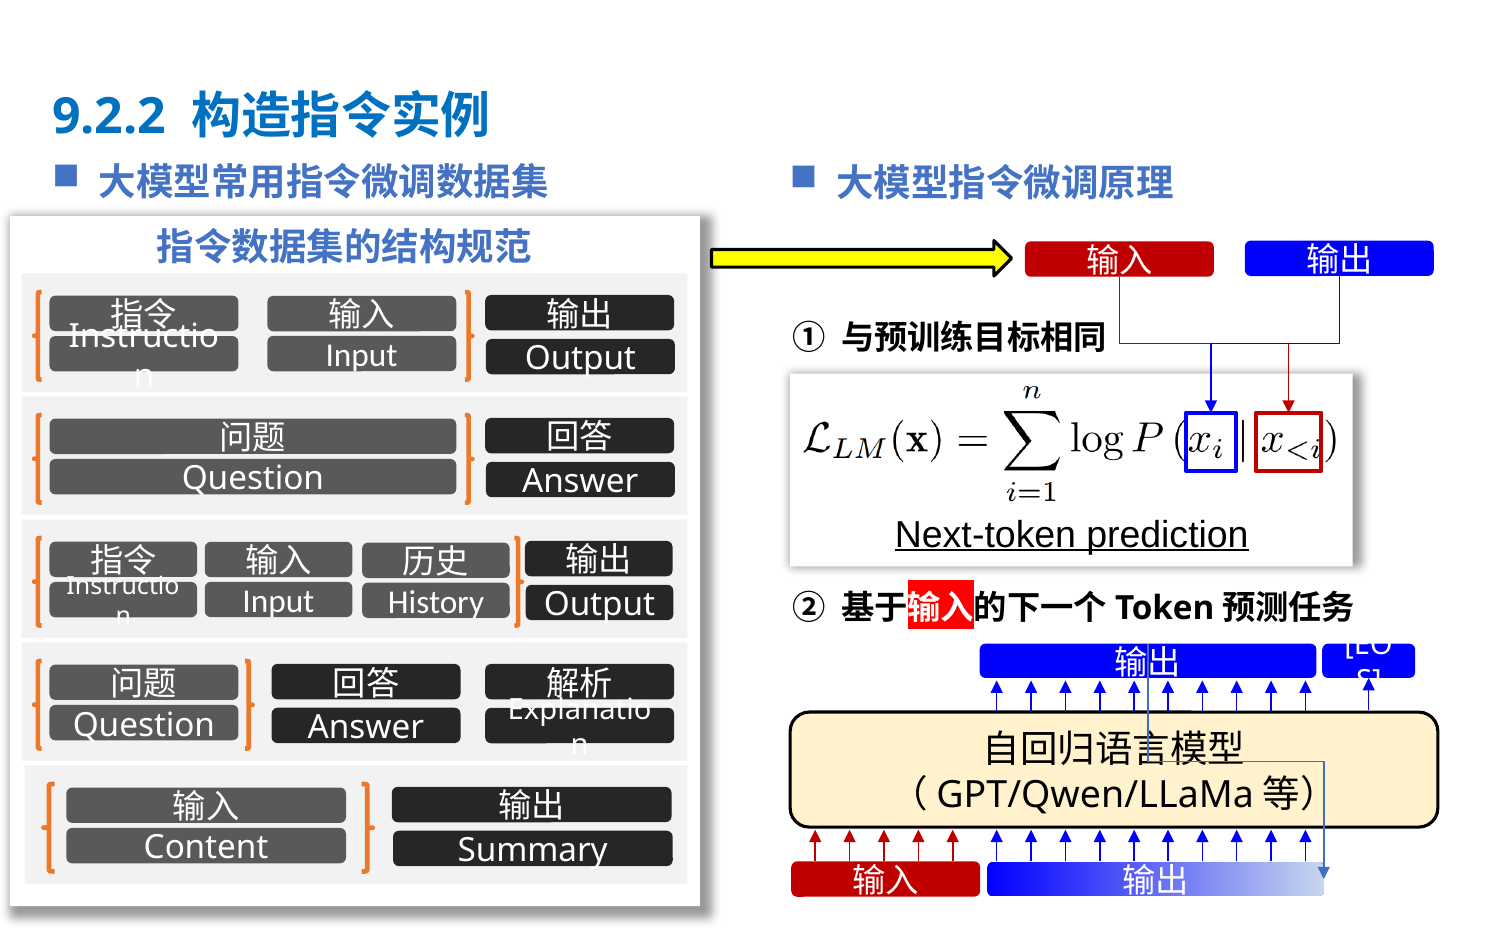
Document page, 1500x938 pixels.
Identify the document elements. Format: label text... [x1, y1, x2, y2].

text_box 大模型指令微调原理 [787, 156, 1325, 204]
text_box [21, 646, 688, 762]
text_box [21, 273, 688, 393]
text_box 指令数据集的结构规范 [119, 220, 568, 268]
title 9.2.2 构造指令实例 [50, 81, 525, 156]
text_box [21, 519, 688, 639]
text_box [789, 240, 1439, 898]
text_box 大模型常用指令微调数据集 [49, 156, 588, 204]
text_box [24, 765, 688, 885]
text_box [709, 247, 784, 270]
text_box [8, 214, 702, 908]
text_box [21, 396, 688, 516]
